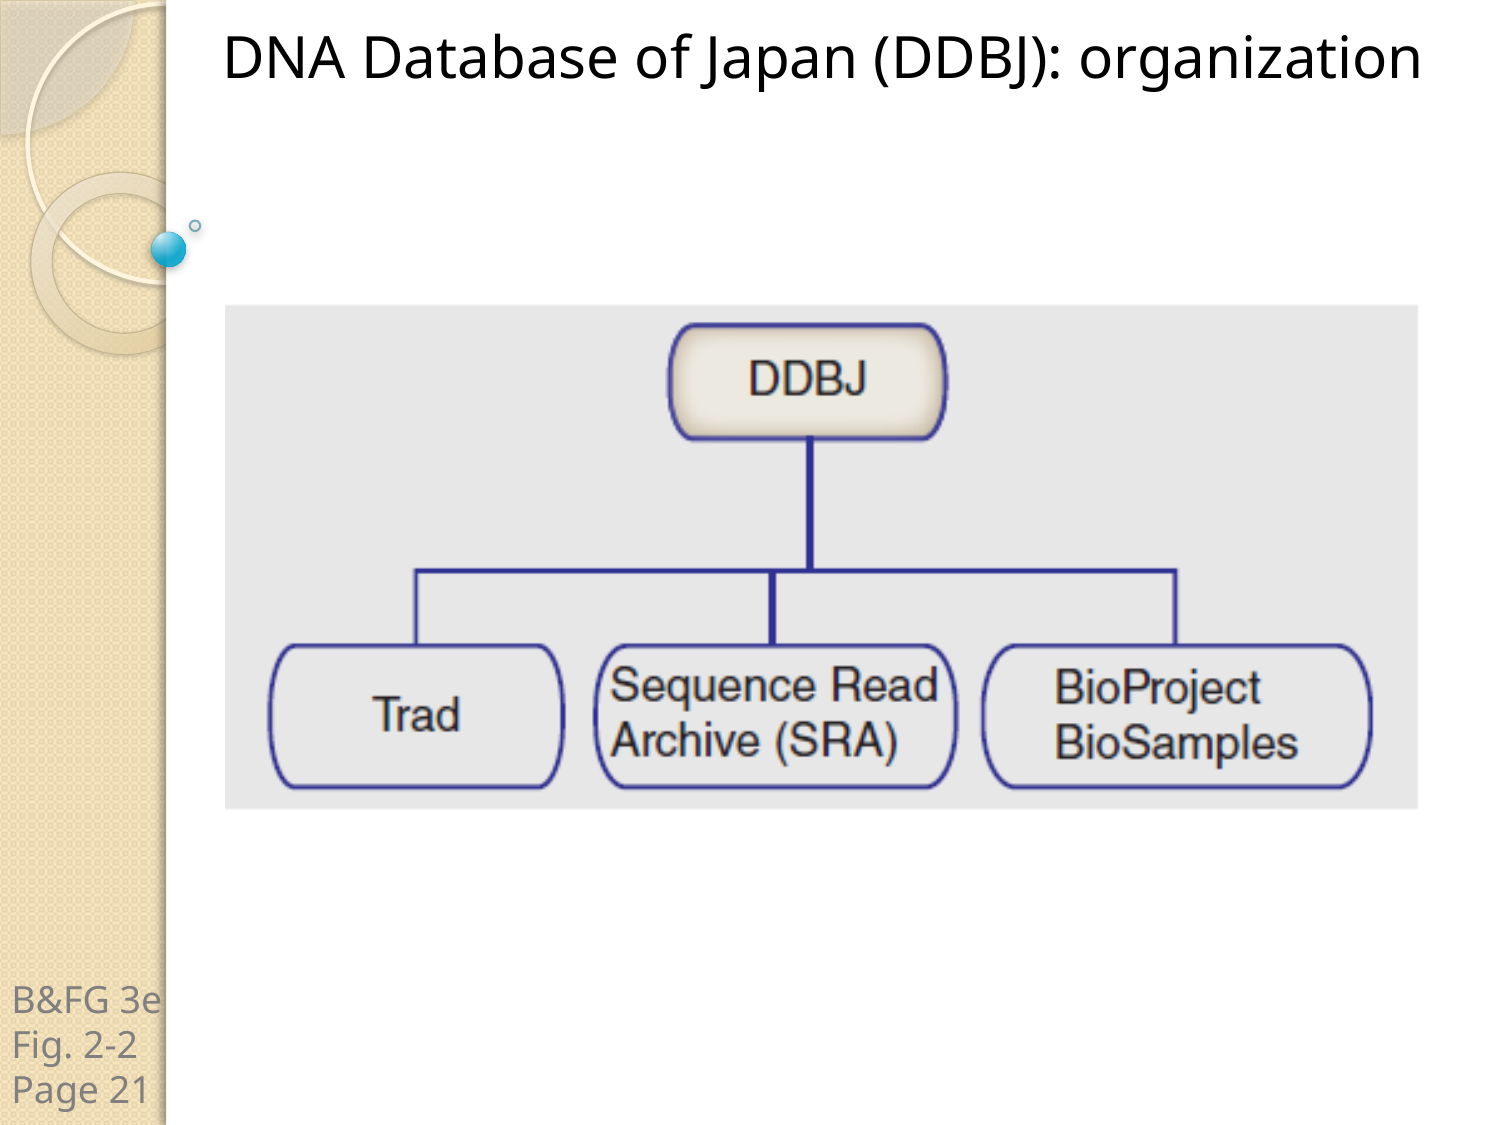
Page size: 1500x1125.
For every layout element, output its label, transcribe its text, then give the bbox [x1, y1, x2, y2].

text_box DNA Database of Japan (DDBJ): organization [171, 12, 1475, 98]
text_box B&FG 3e Fig. 2-2 Page 21 [0, 968, 178, 1119]
picture [224, 299, 1426, 820]
